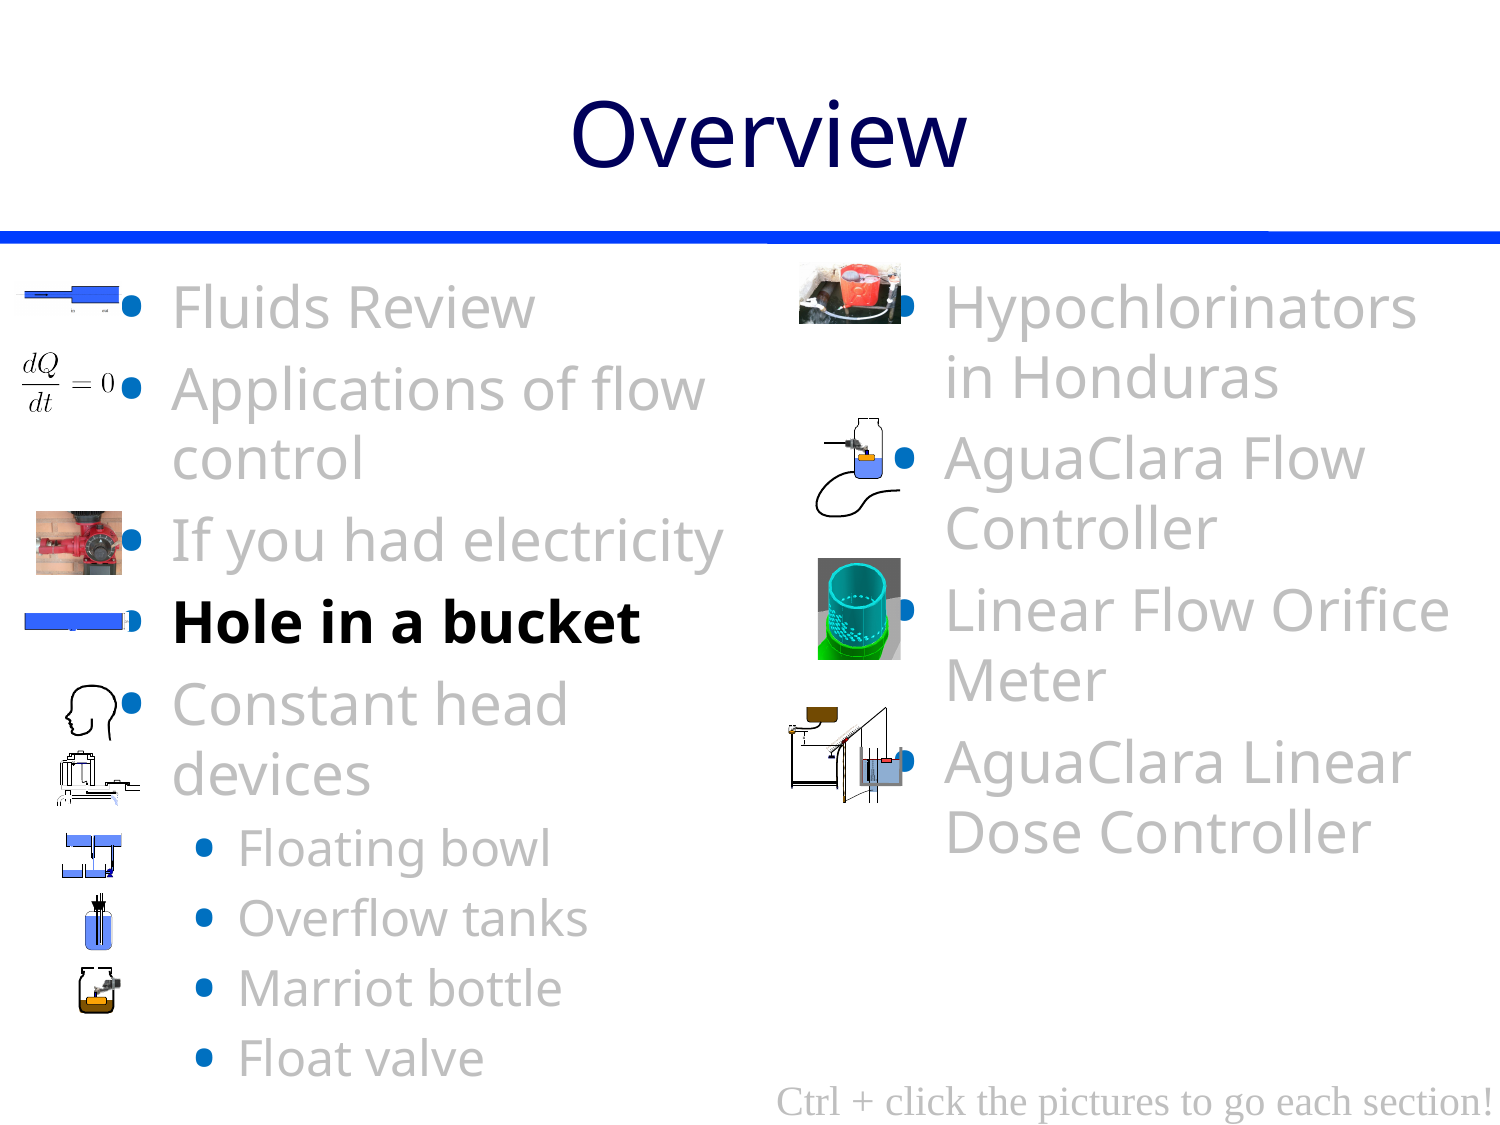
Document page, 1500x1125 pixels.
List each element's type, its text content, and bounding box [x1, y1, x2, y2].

text_box [100, 891, 116, 960]
picture [799, 262, 901, 325]
picture [799, 416, 901, 518]
picture [58, 680, 122, 744]
text_box Ctrl + click the pictures to go each section! [761, 1066, 1500, 1125]
picture [61, 831, 122, 878]
picture [788, 701, 903, 804]
text_box [120, 710, 127, 750]
title Overview [75, 37, 1463, 225]
picture [23, 612, 129, 631]
picture [36, 511, 122, 576]
picture [817, 558, 901, 660]
list Fluids Review Applications of flow control If you had electricity Hole in a bucket Constant head devices Floating bowl Overflow tanks Marriot bottle Float valve [100, 262, 765, 1055]
picture [21, 352, 115, 413]
picture [13, 281, 122, 317]
picture [56, 750, 141, 807]
picture [84, 888, 113, 951]
list Hypochlorinators in Honduras AguaClara Flow Controller Linear Flow Orifice Meter AguaClara Linear Dose Controller [872, 262, 1500, 1006]
picture [77, 960, 122, 1014]
